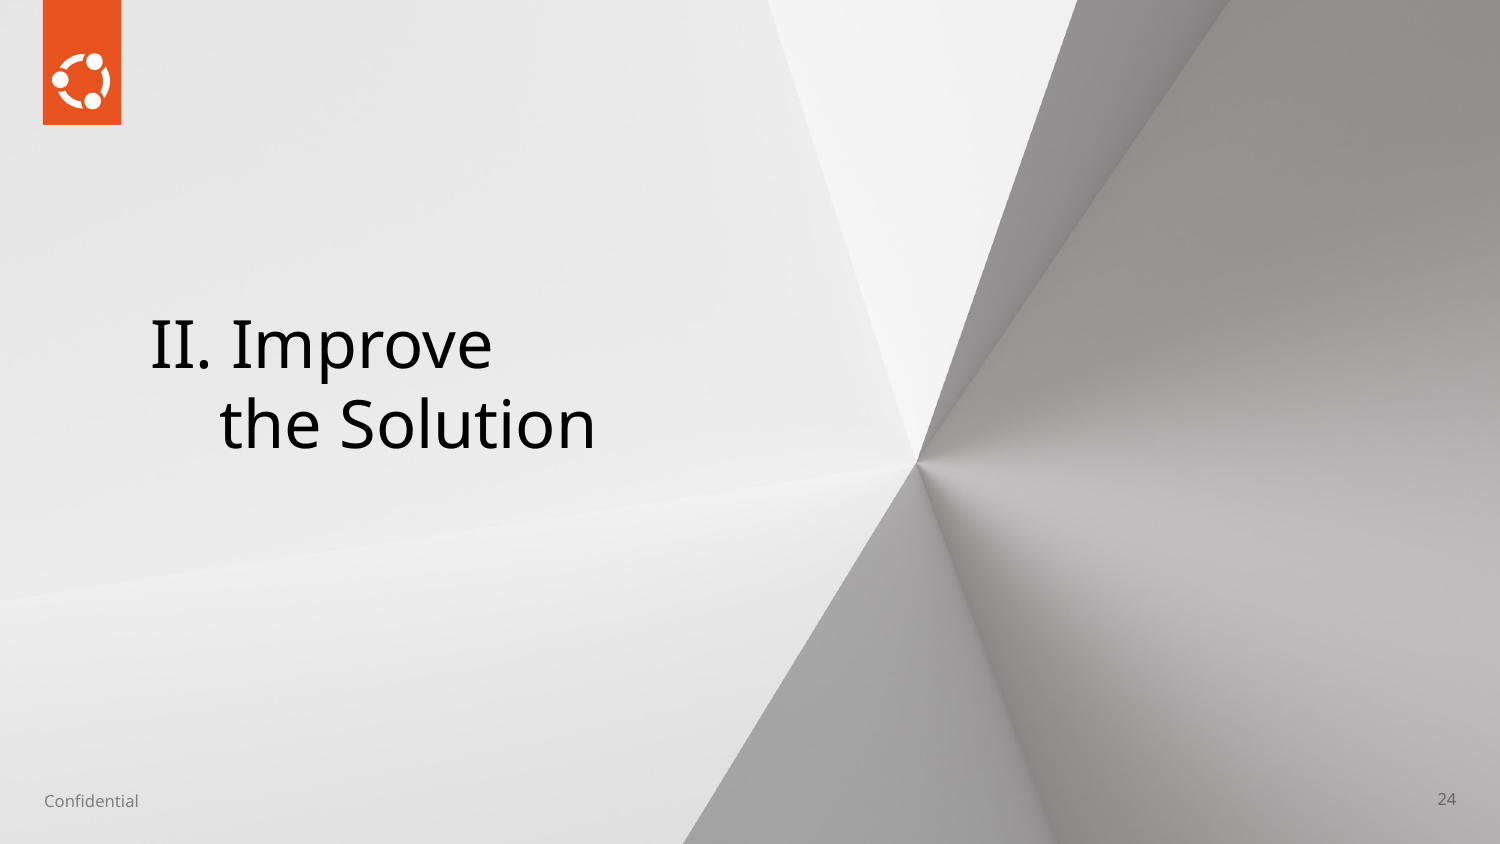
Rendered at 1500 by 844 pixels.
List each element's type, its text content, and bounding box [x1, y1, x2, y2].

list Confidential [44, 790, 250, 819]
picture [0, 0, 1500, 844]
slide_number ‹#› [1381, 773, 1472, 839]
title II. Improve the Solution [150, 300, 992, 462]
